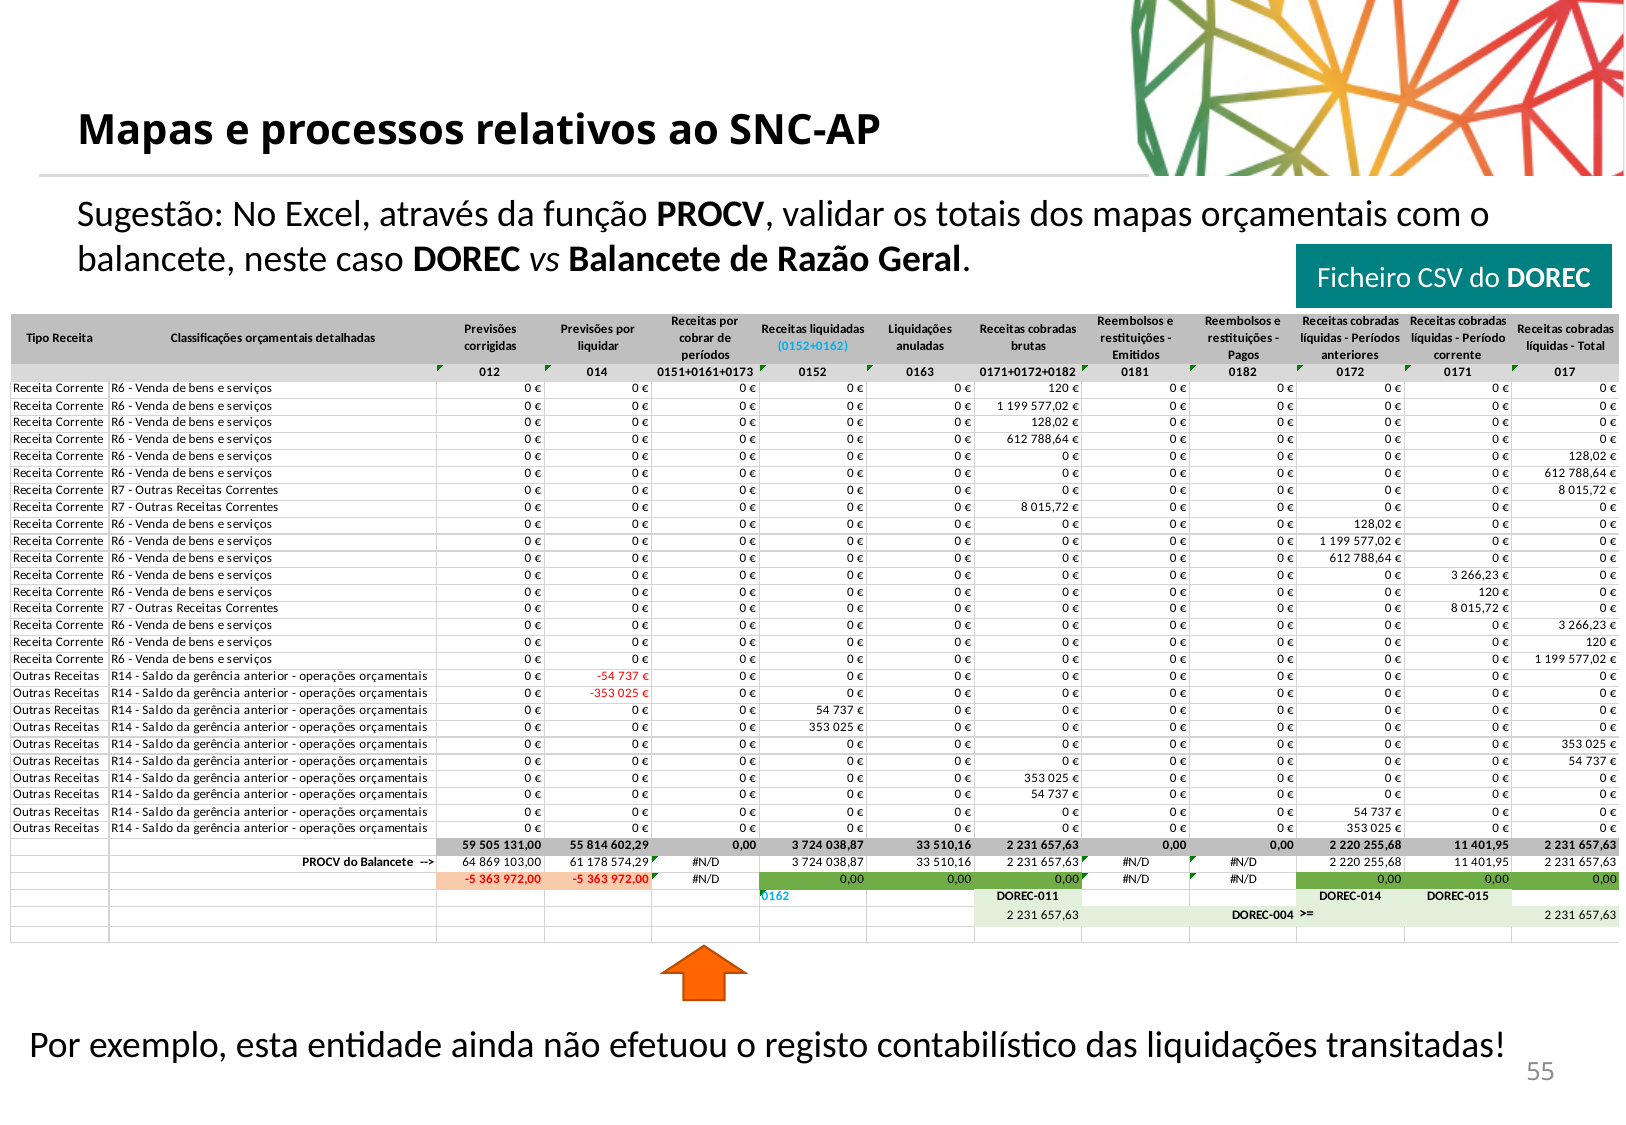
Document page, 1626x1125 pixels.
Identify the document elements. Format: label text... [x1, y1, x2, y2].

picture [1129, 0, 1625, 176]
title Mapas e processos relativos ao SNC-AP [62, 87, 1563, 174]
text_box Por exemplo, esta entidade ainda não efetuou o registo contabilístico das liquidações transitadas! [14, 1012, 1549, 1073]
picture [10, 313, 1620, 944]
slide_number 55 [1204, 1042, 1570, 1103]
text_box Sugestão: No Excel, através da função PROCV, validar os totais dos mapas orçamentais com o balancete, neste caso DOREC vs Balancete de Razão Geral. [62, 181, 1611, 287]
text_box [659, 944, 749, 1002]
text_box Ficheiro CSV do DOREC [1296, 244, 1612, 308]
